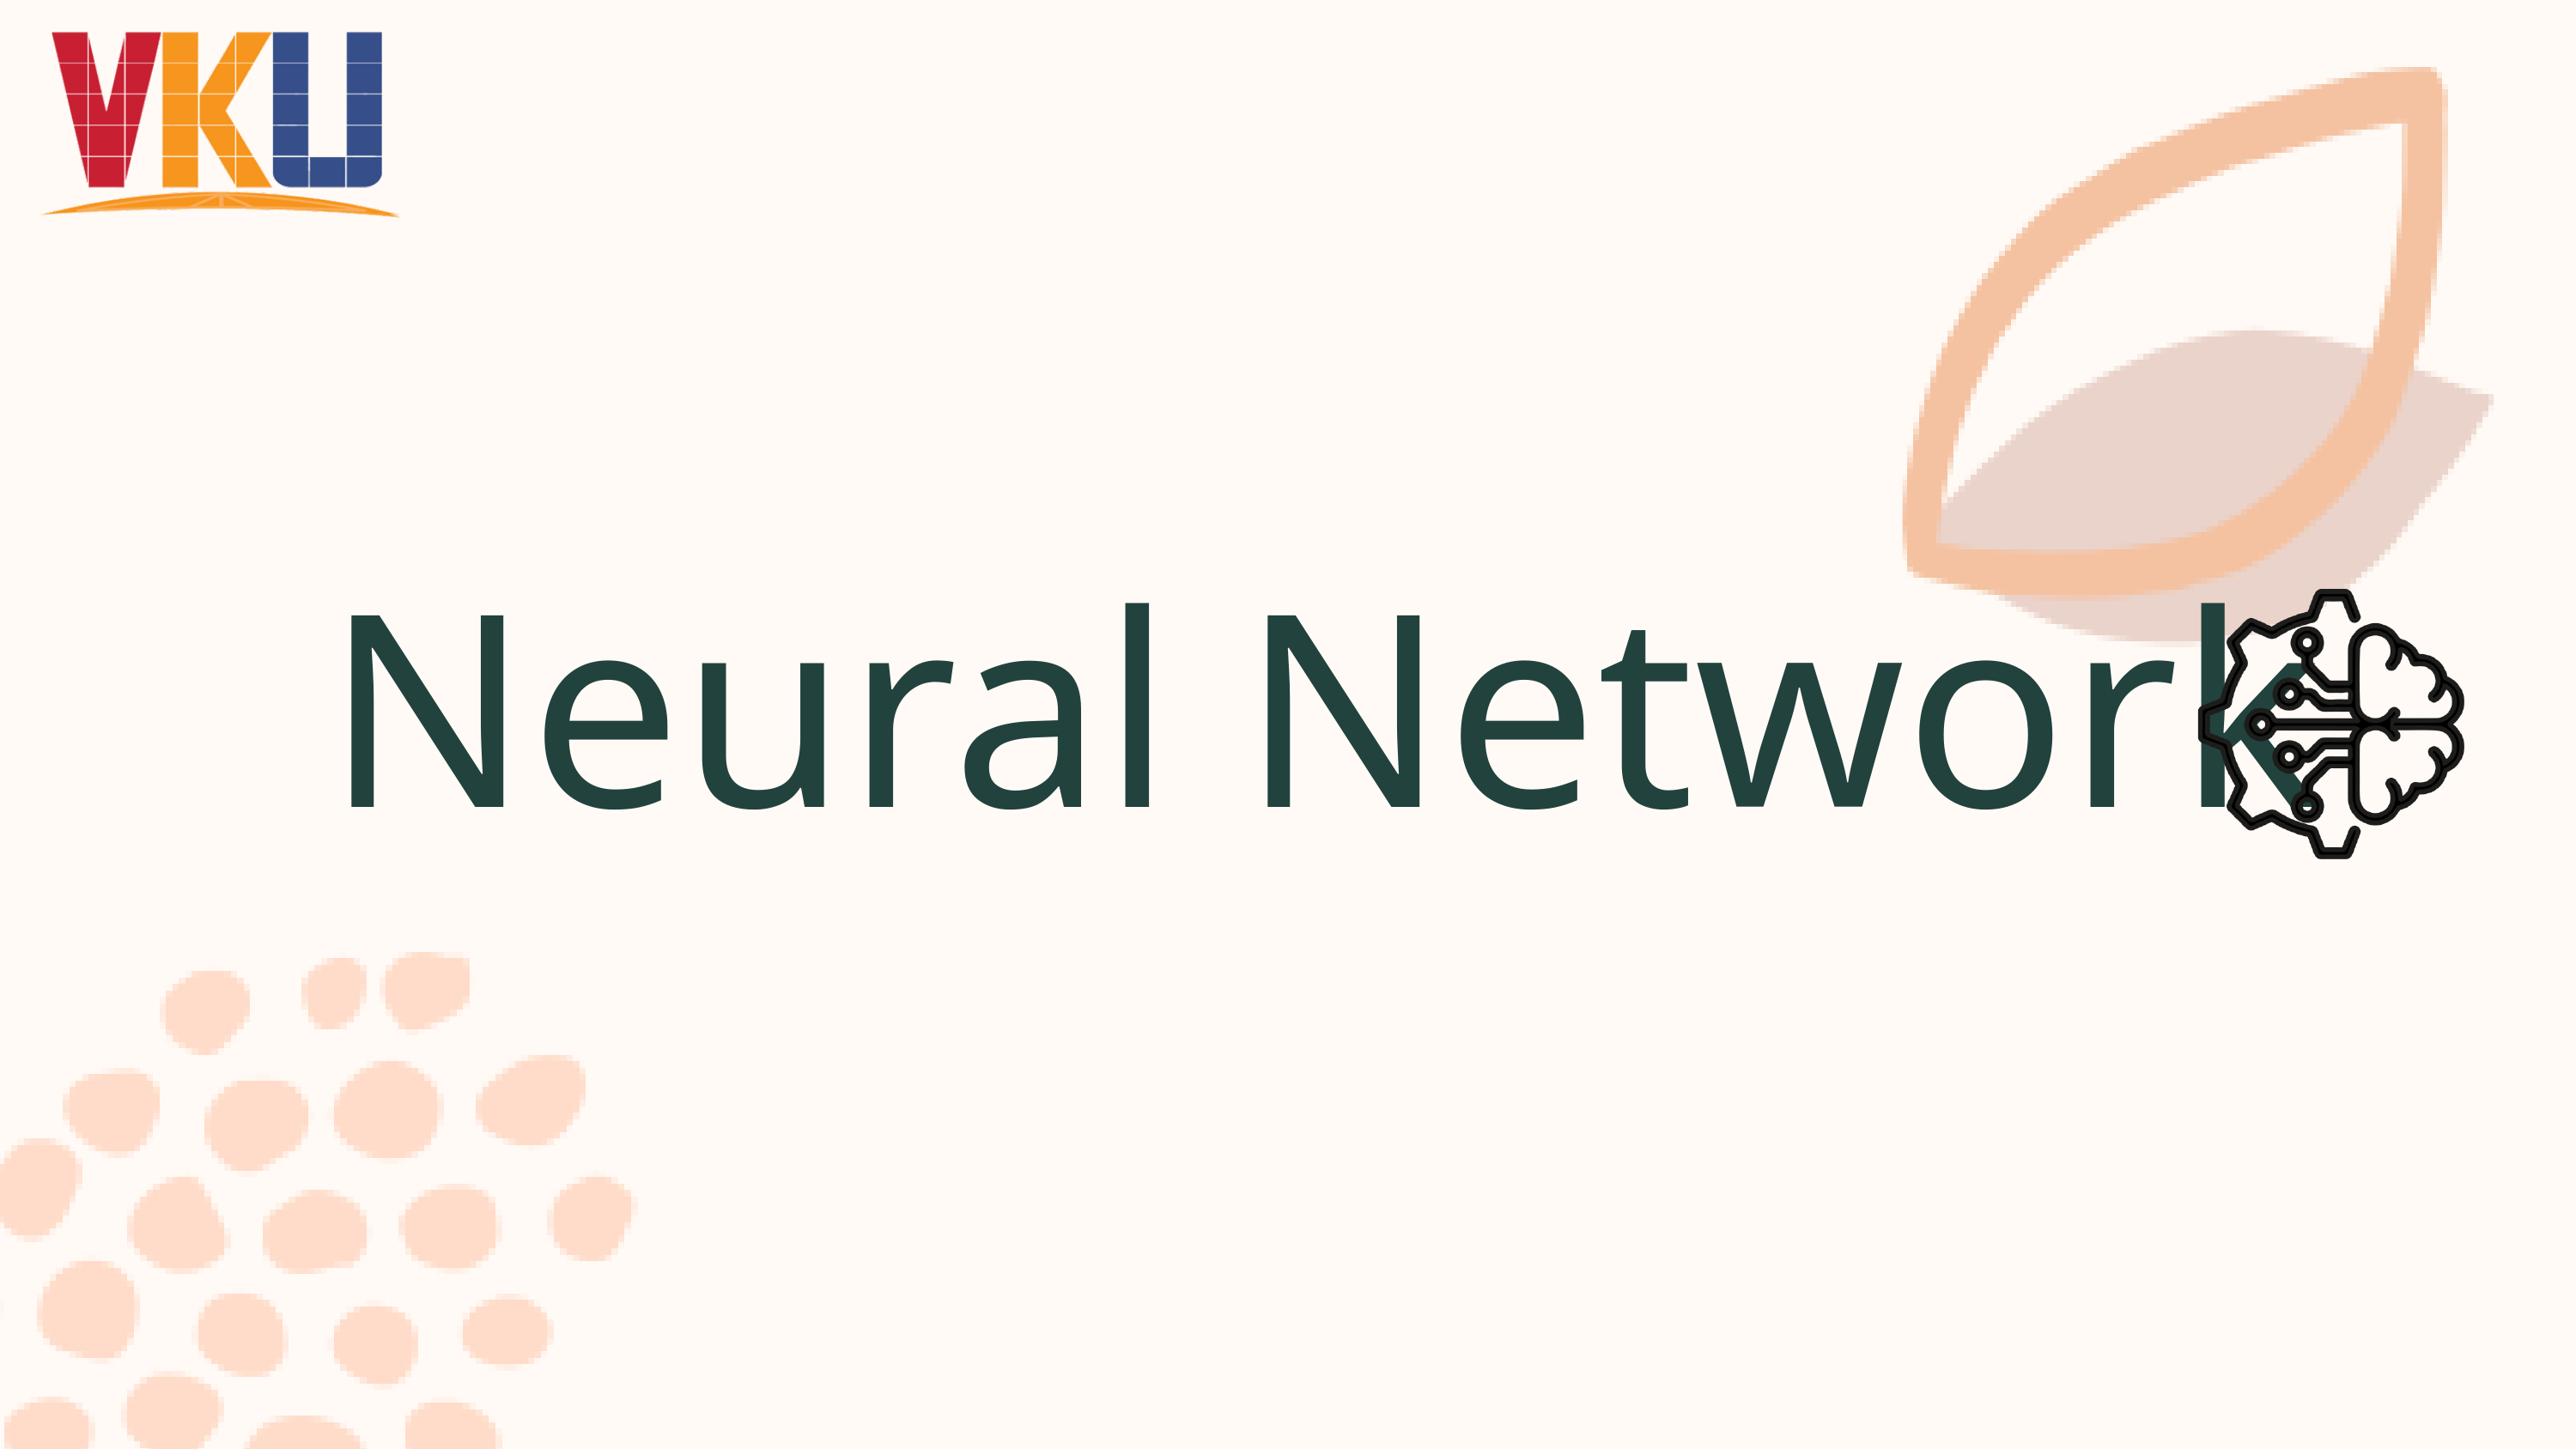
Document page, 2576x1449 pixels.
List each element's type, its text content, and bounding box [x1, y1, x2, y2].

text_box [29, 23, 400, 220]
text_box [2197, 589, 2468, 859]
text_box [1902, 67, 2494, 647]
text_box [0, 952, 638, 1449]
text_box Neural Network [279, 635, 2368, 862]
